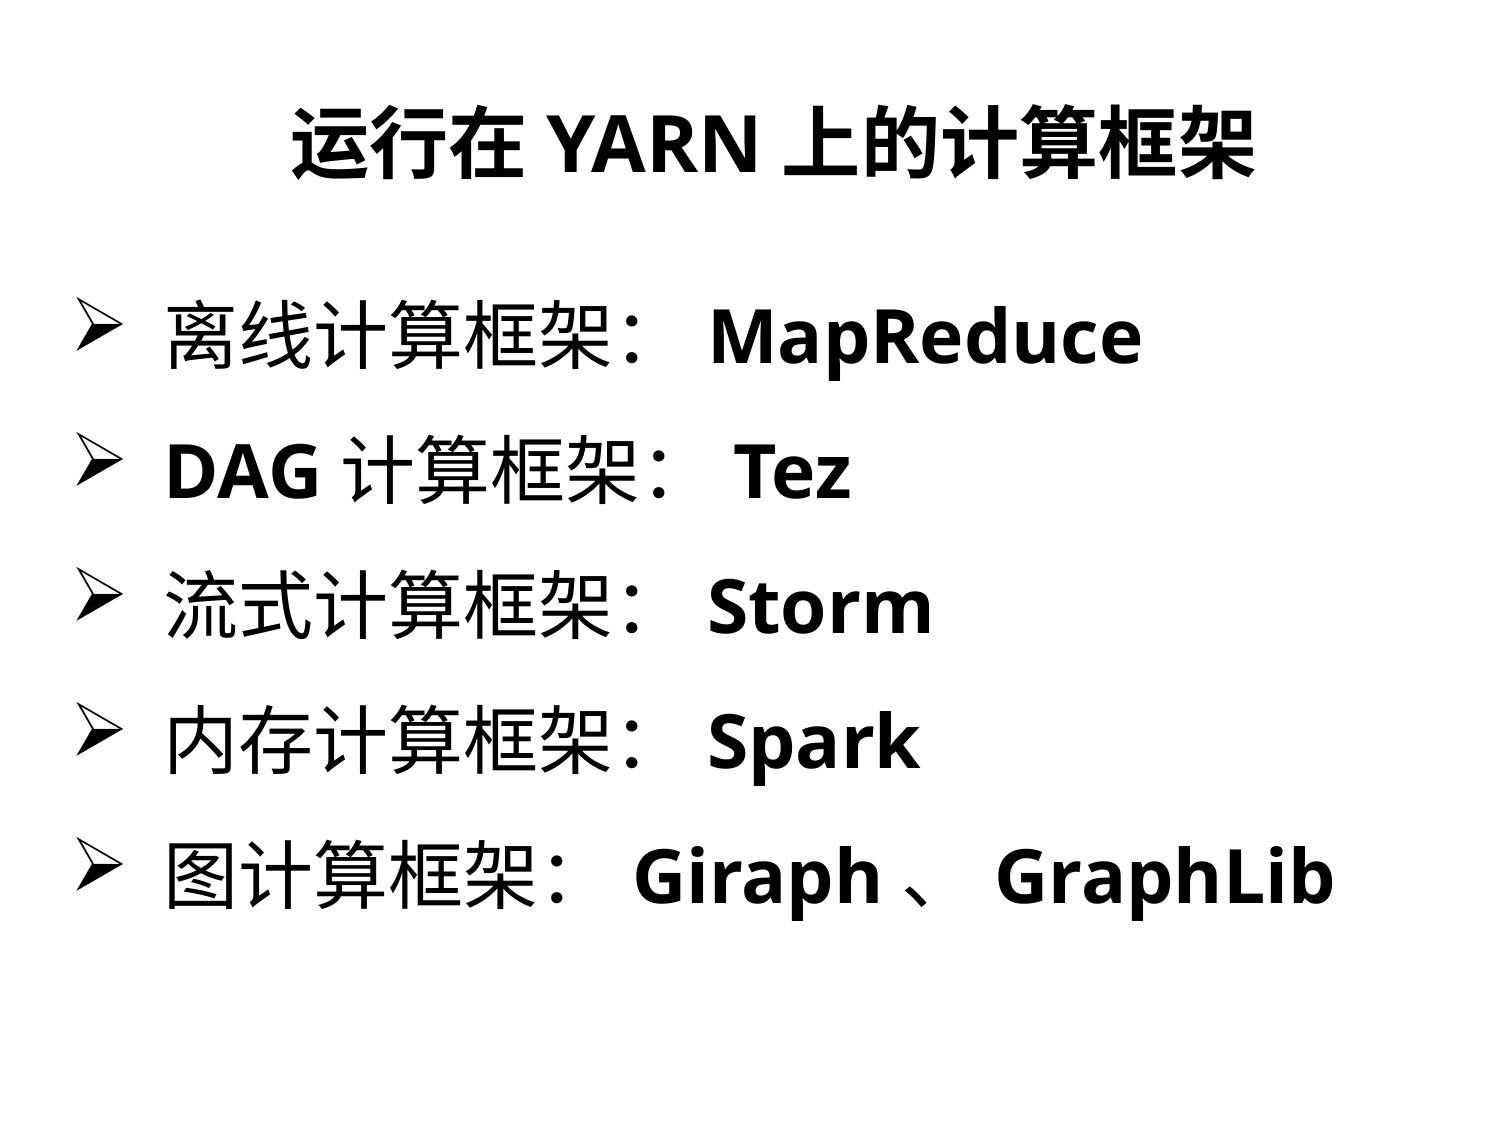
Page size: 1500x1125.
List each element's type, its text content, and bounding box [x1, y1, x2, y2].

text_box 离线计算框架：MapReduce DAG计算框架：Tez 流式计算框架：Storm 内存计算框架：Spark 图计算框架：Giraph、GraphLib [70, 243, 1337, 926]
title 运行在YARN上的计算框架 [206, 90, 1341, 208]
